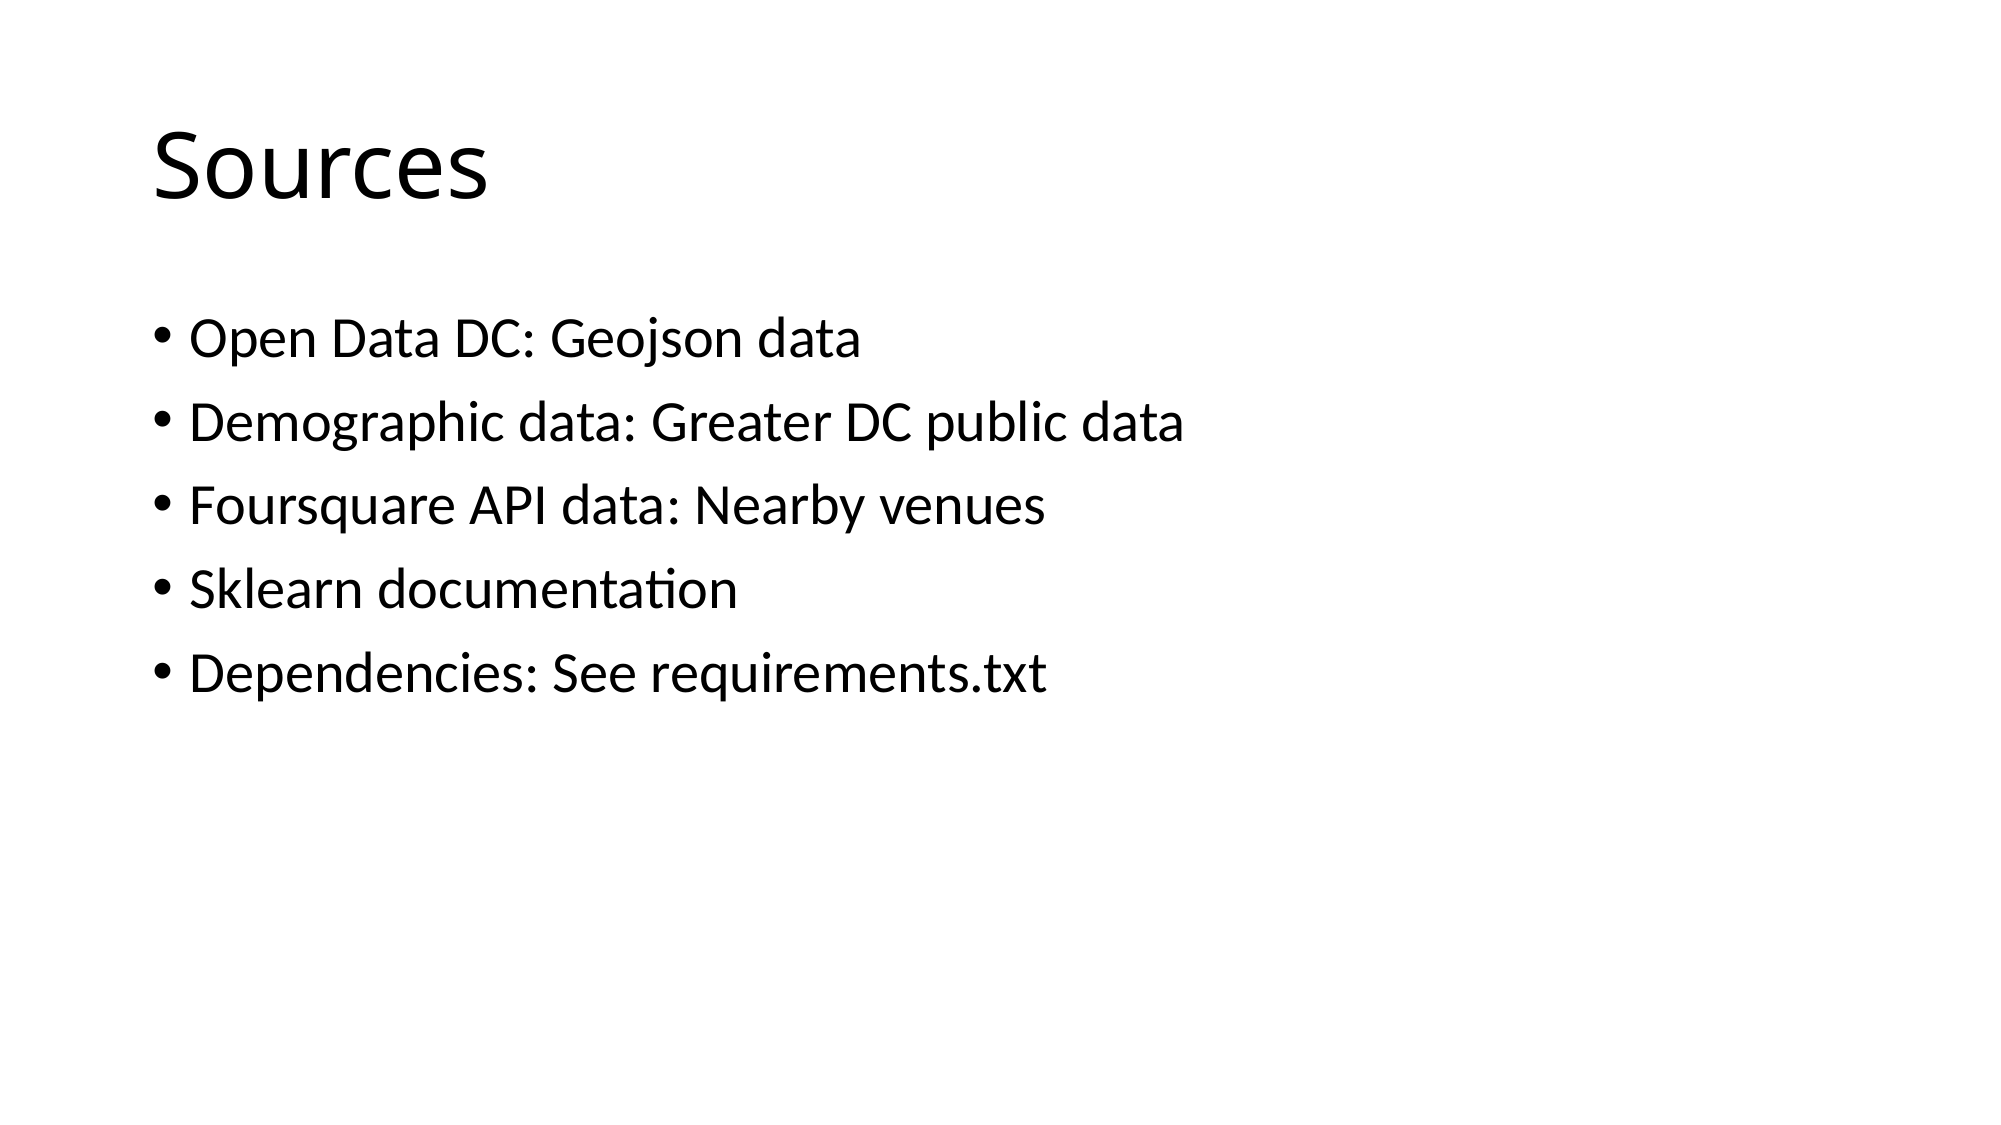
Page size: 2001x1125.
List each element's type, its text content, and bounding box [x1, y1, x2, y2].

title Sources [137, 59, 1863, 278]
list Open Data DC: Geojson data Demographic data: Greater DC public data Foursquare API data: Nearby venues Sklearn documentation Dependencies: See requirements.txt [137, 299, 1863, 1014]
